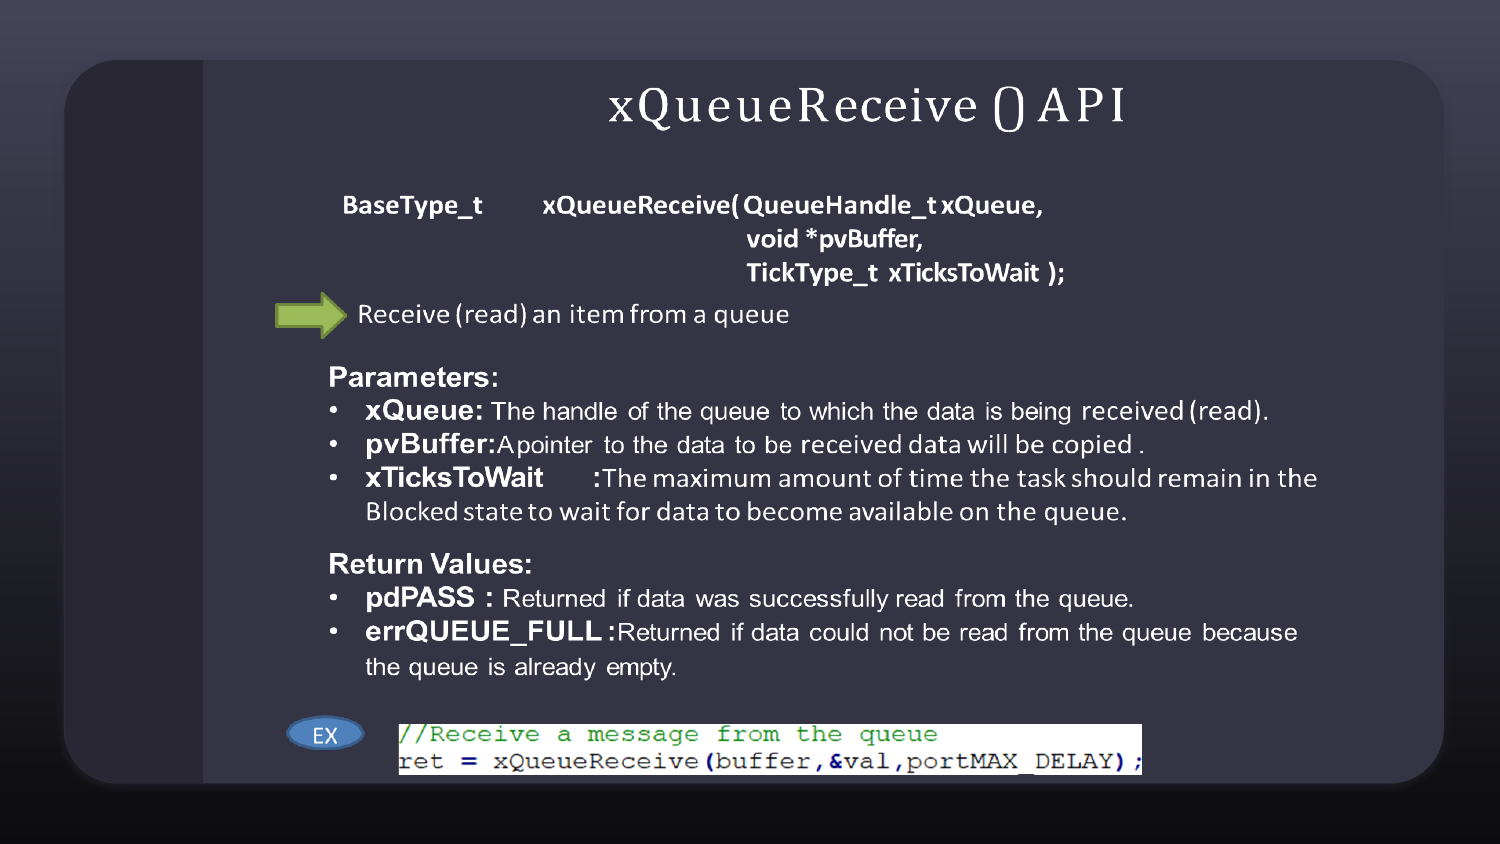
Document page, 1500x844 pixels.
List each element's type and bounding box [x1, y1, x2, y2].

picture [275, 57, 1337, 775]
